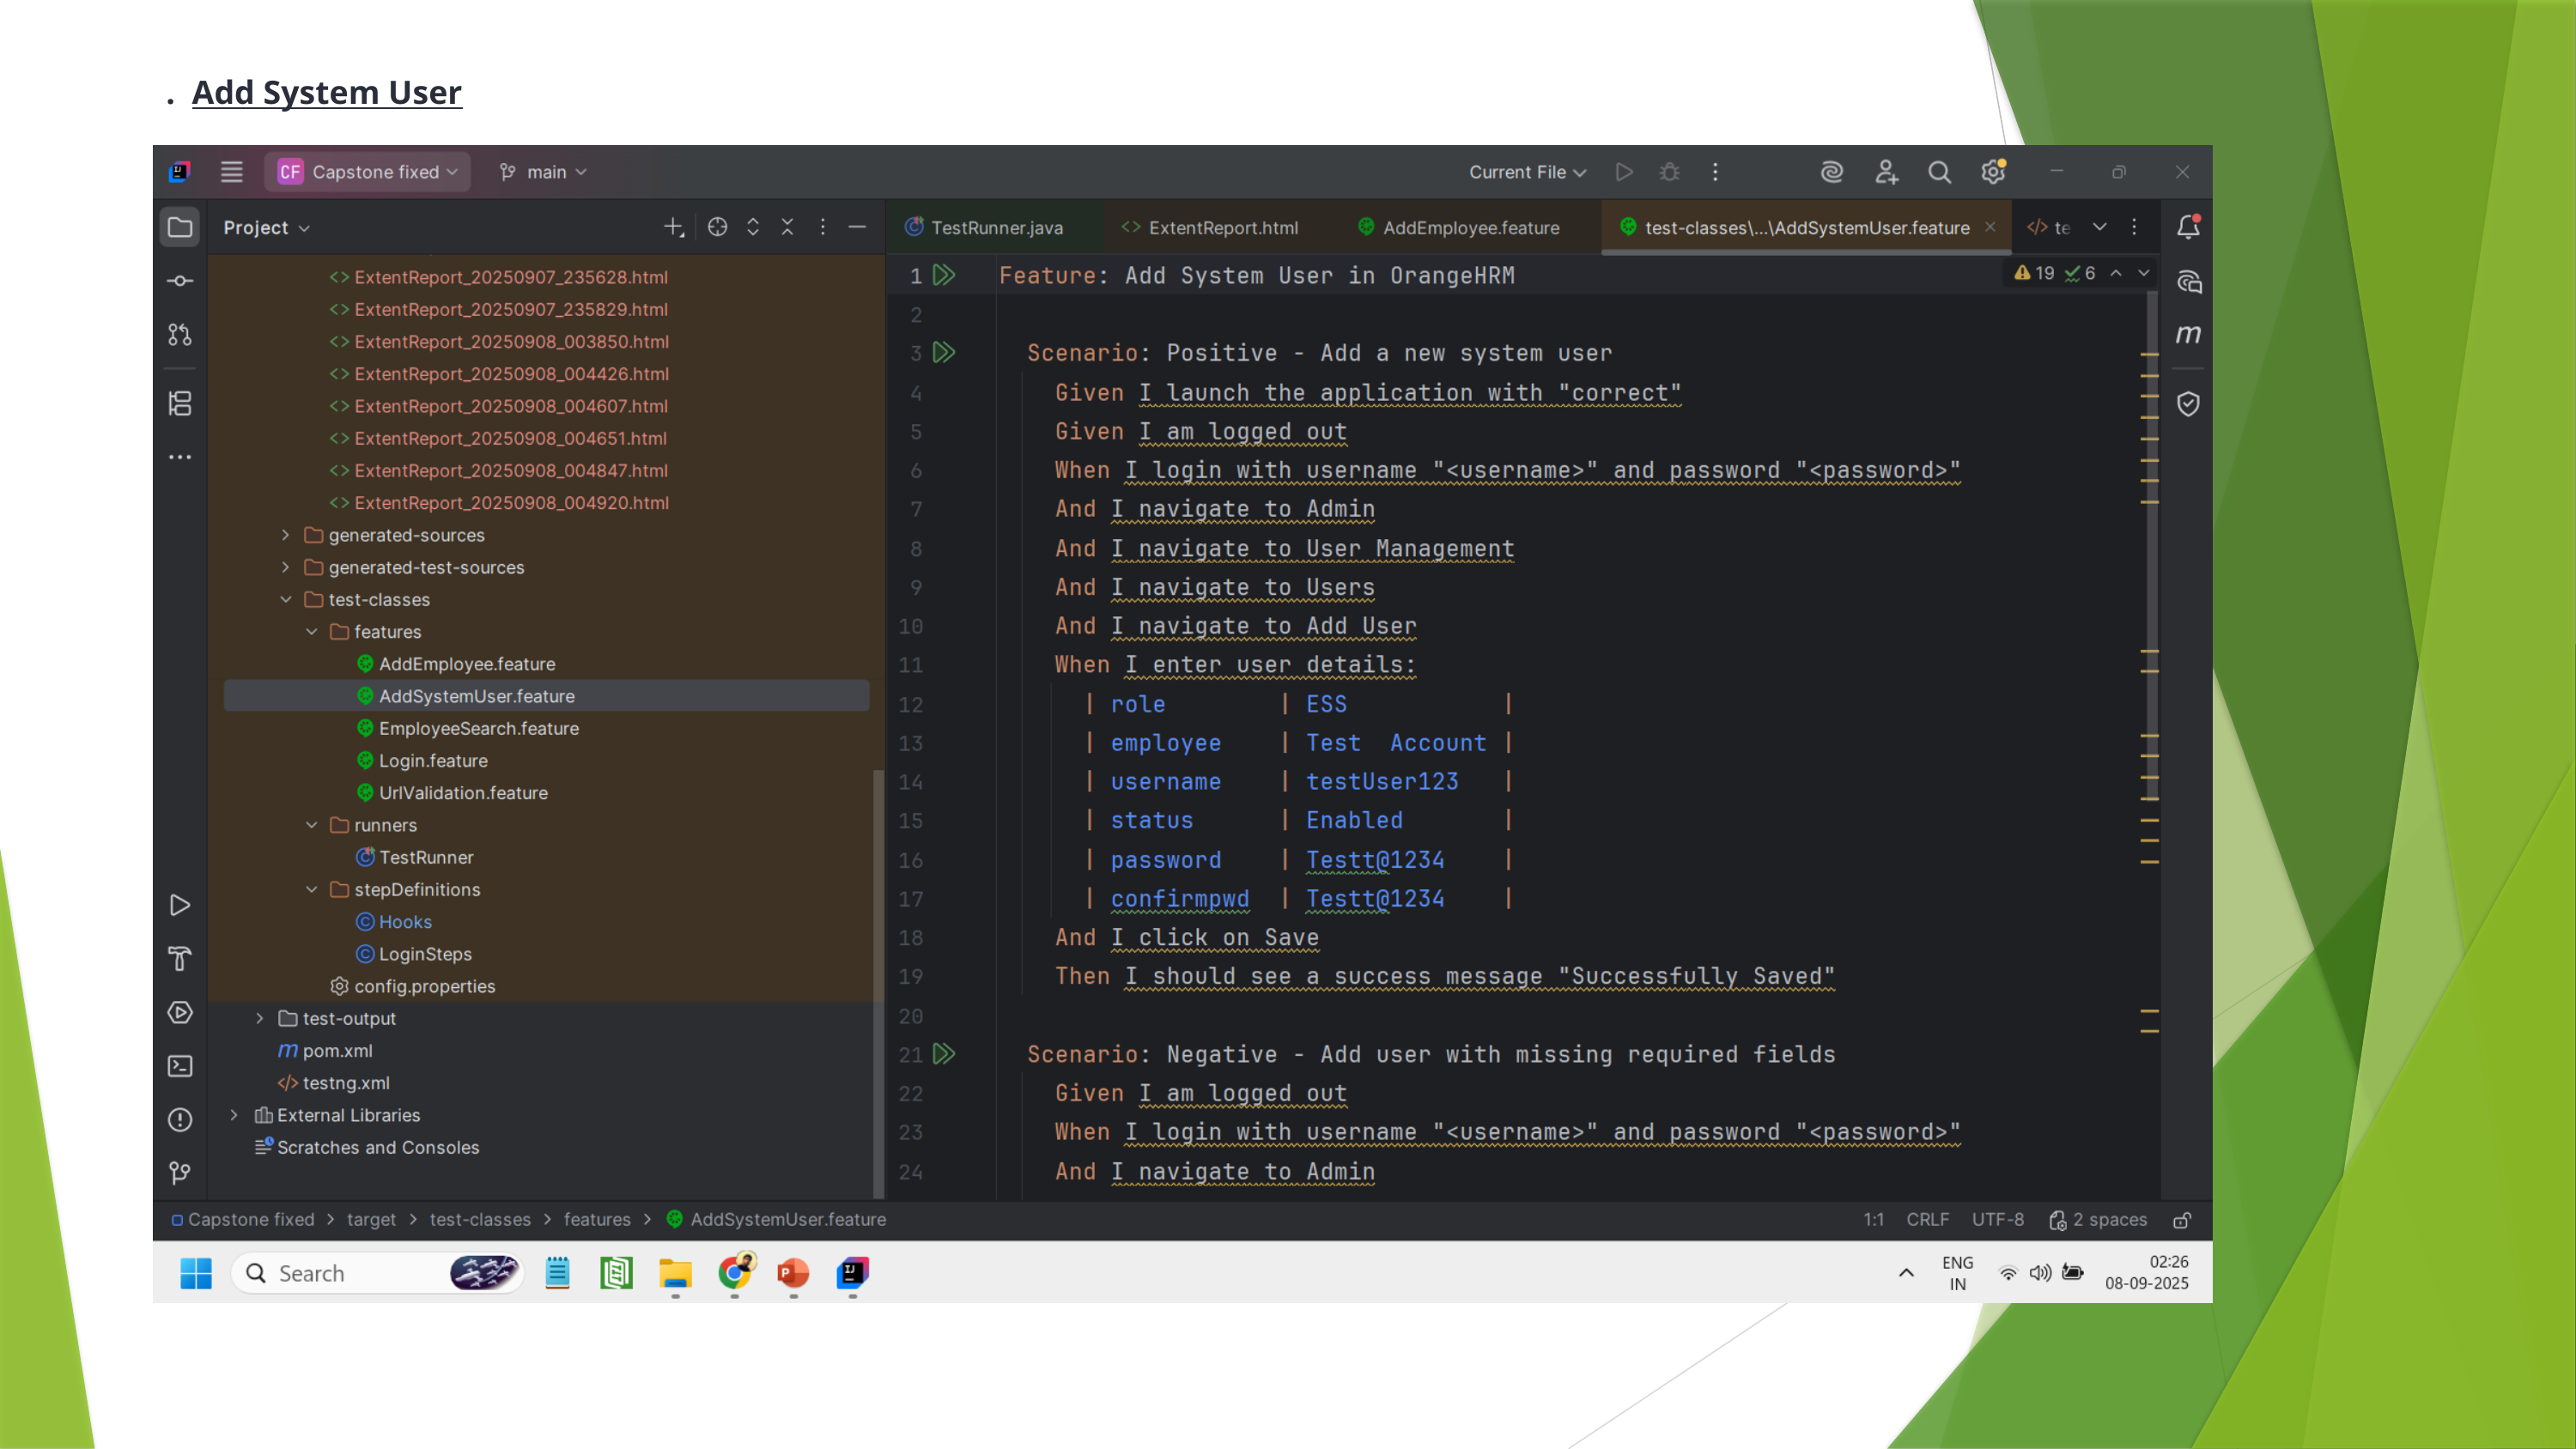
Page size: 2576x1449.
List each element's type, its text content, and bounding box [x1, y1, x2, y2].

picture [153, 145, 2213, 1304]
text_box . Add System User [153, 0, 1443, 118]
